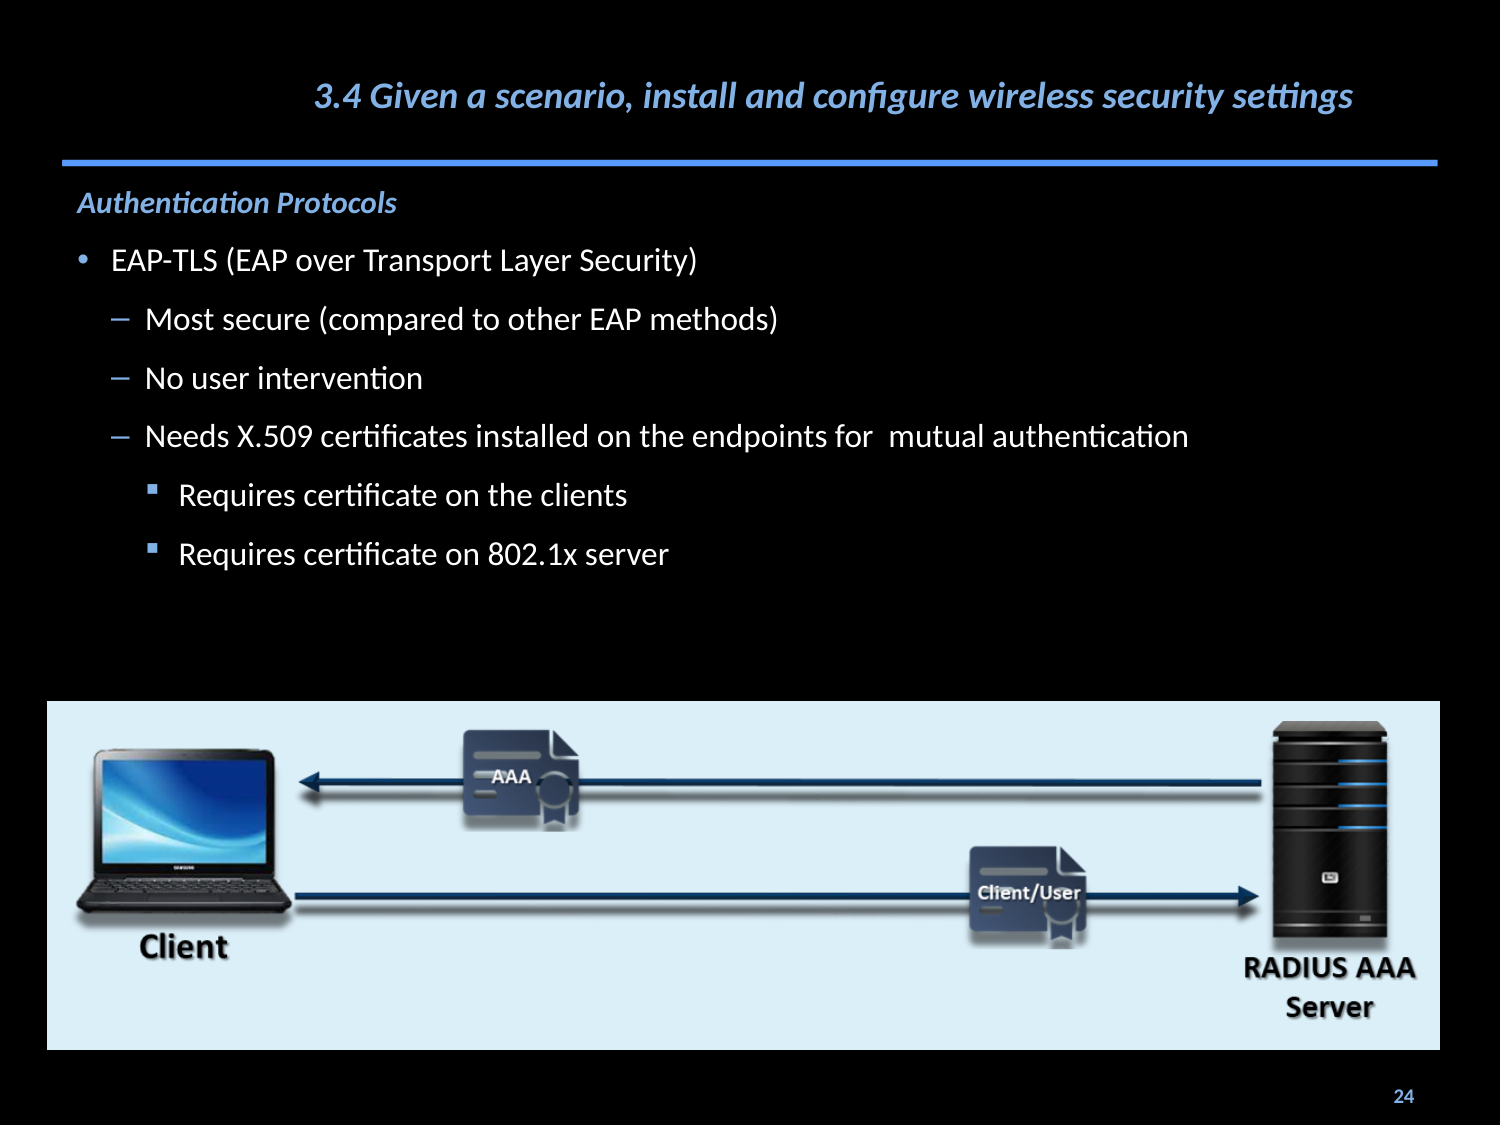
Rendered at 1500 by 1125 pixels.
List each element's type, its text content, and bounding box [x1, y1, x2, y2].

slide_number 24 [1310, 1070, 1499, 1121]
picture [64, 721, 1441, 1051]
title 3.4 Given a scenario, install and configure wireless security settings [227, 12, 1440, 175]
list Authentication Protocols EAP-TLS (EAP over Transport Layer Security) Most secure (compared to other EAP methods) No user intervention Needs X.509 certificates installed on the endpoints for mutual authentication Requires certificate on the clients Requires certificate on 802.1x server [62, 174, 1438, 701]
text_box [47, 701, 1440, 1050]
